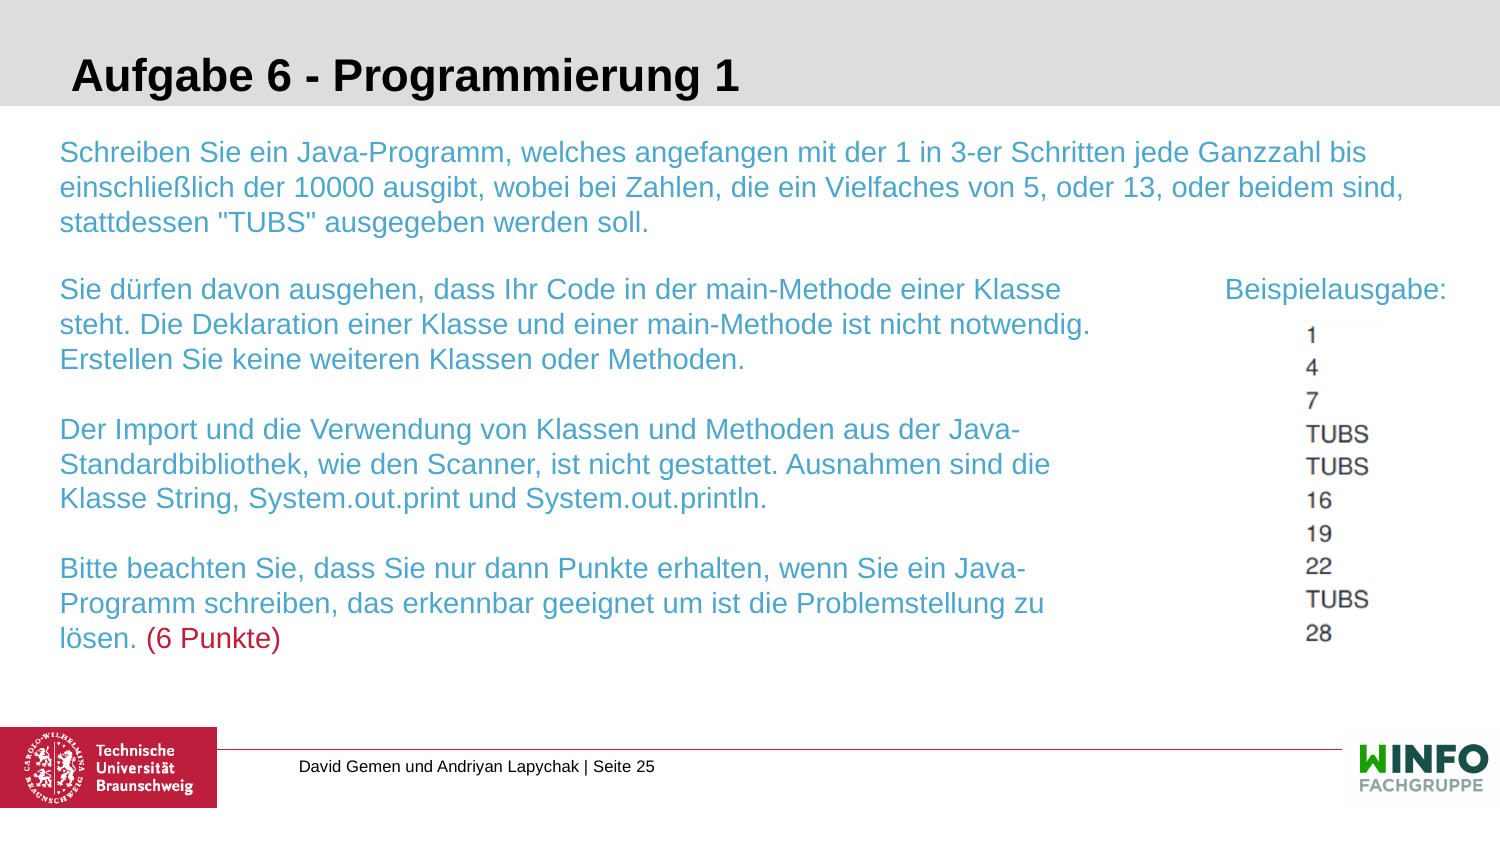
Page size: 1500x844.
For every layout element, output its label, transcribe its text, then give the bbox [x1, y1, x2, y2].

picture [1342, 727, 1500, 808]
text_box Sie dürfen davon ausgehen, dass Ihr Code in der main-Methode einer Klasse steht. Die Deklaration einer Klasse und einer main-Methode ist nicht notwendig. Erstellen Sie keine weiteren Klassen oder Methoden. Der Import und die Verwendung von Klassen und Methoden aus der Java-Standardbibliothek, wie den Scanner, ist nicht gestattet. Ausnahmen sind die Klasse String, System.out.print und System.out.println. Bitte beachten Sie, dass Sie nur dann Punkte erhalten, wenn Sie ein Java-Programm schreiben, das erkennbar geeignet um ist die Problemstellung zu lösen. (6 Punkte) [44, 255, 1119, 670]
text_box Schreiben Sie ein Java-Programm, welches angefangen mit der 1 in 3-er Schritten jede Ganzzahl bis einschließlich der 10000 ausgibt, wobei bei Zahlen, die ein Vielfaches von 5, oder 13, oder beidem sind, stattdessen "TUBS" ausgegeben werden soll. [44, 118, 1445, 254]
title Aufgabe 6 - Programmierung 1 [70, 13, 1445, 101]
picture [0, 727, 217, 808]
picture [1300, 320, 1383, 645]
text_box Beispielausgabe: [1210, 255, 1474, 321]
